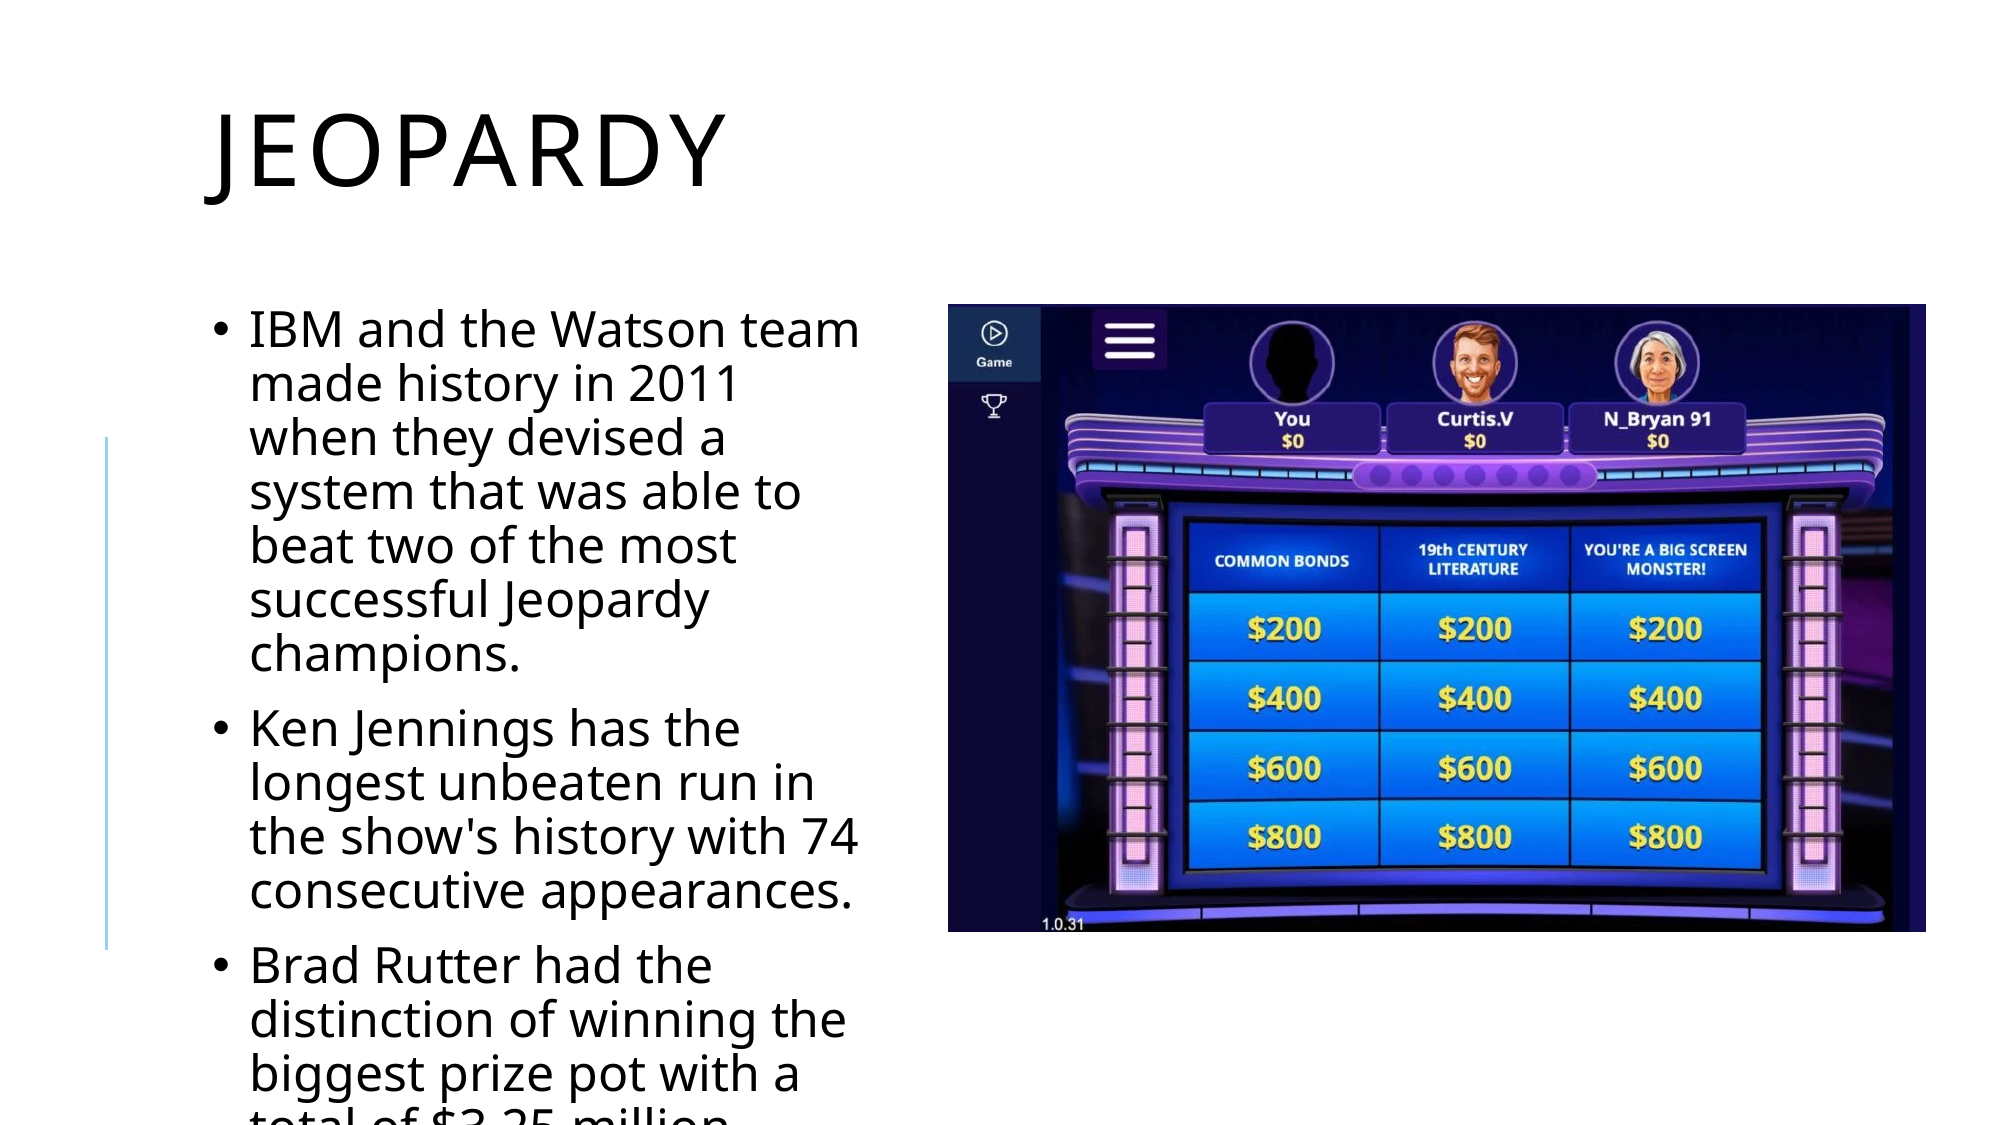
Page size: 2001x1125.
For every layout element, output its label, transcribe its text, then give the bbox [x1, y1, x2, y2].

title Jeopardy [212, 99, 1863, 250]
picture [948, 304, 1926, 932]
list IBM and the Watson team made history in 2011 when they devised a system that was able to beat two of the most successful Jeopardy champions. Ken Jennings has the longest unbeaten run in the show's history with 74 consecutive appearances. Brad Rutter had the distinction of winning the biggest prize pot with a total of $3.25 million. [212, 304, 866, 1019]
